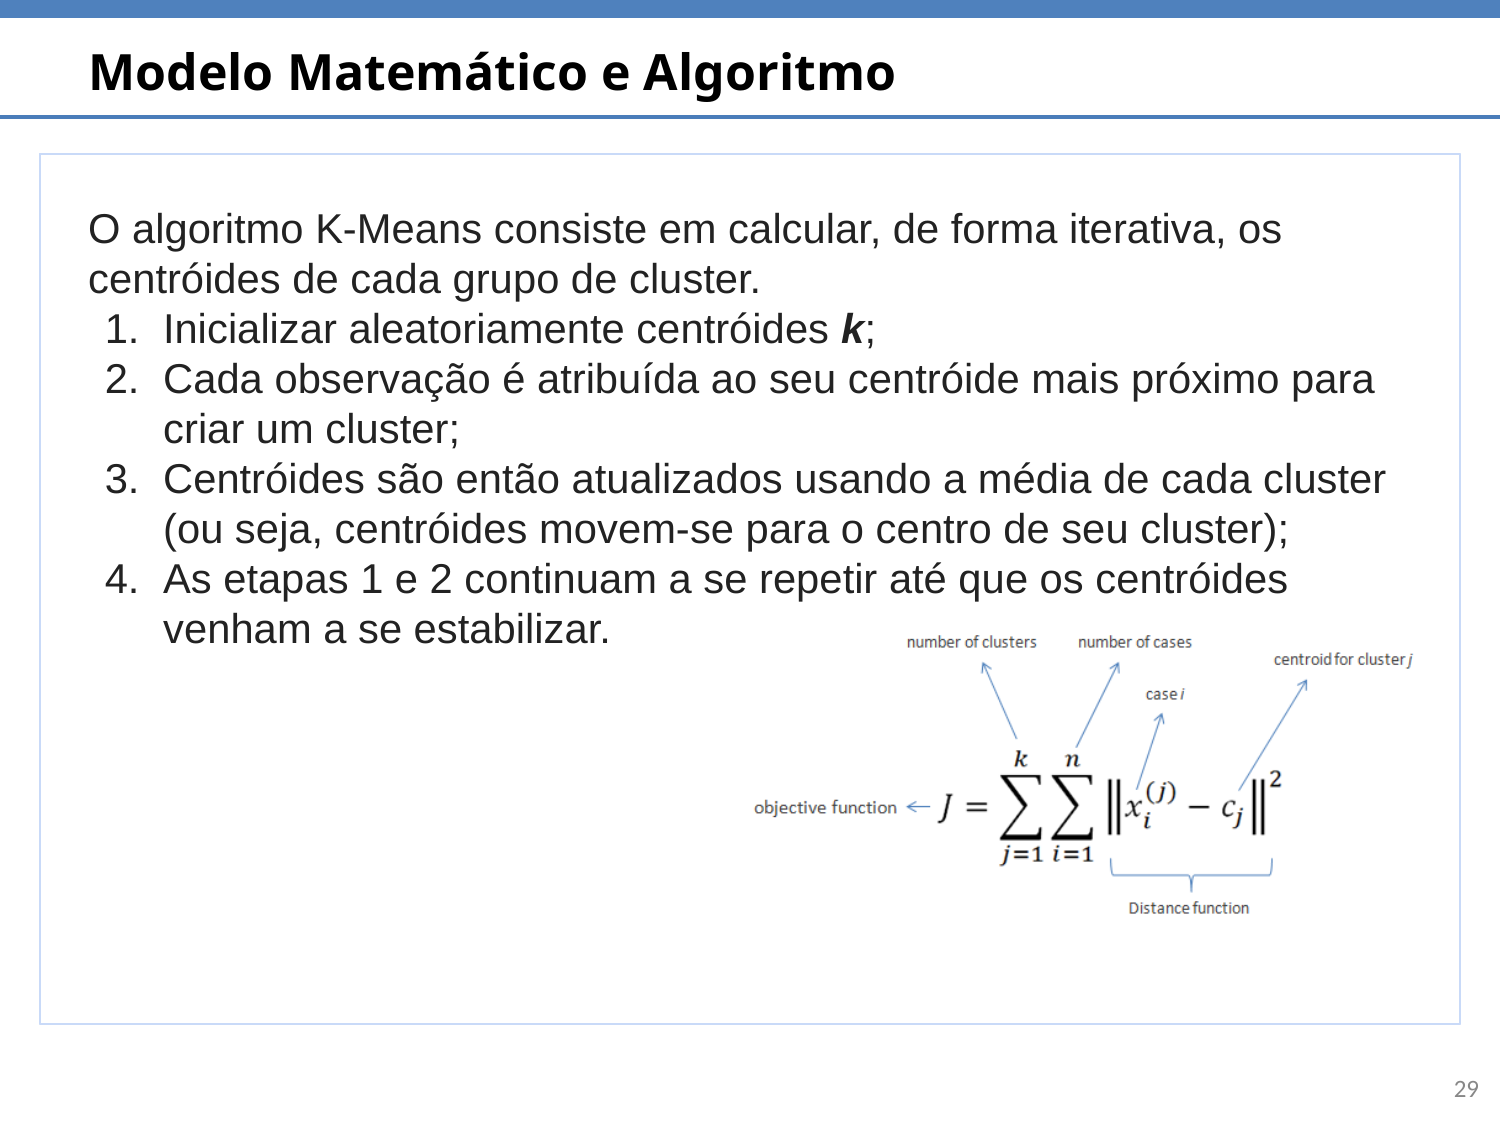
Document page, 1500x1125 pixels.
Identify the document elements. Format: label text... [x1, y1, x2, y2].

slide_number ‹#› [1373, 1057, 1495, 1118]
picture [743, 618, 1423, 936]
text_box O algoritmo K-Means consiste em calcular, de forma iterativa, os centróides de cada grupo de cluster. Inicializar aleatoriamente centróides k; Cada observação é atribuída ao seu centróide mais próximo para criar um cluster; Centróides são então atualizados usando a média de cada cluster (ou seja, centróides movem-se para o centro de seu cluster); As etapas 1 e 2 continuam a se repetir até que os centróides venham a se estabilizar. [73, 187, 1424, 993]
text_box [39, 154, 1461, 1025]
title Modelo Matemático e Algoritmo [73, 39, 1424, 115]
